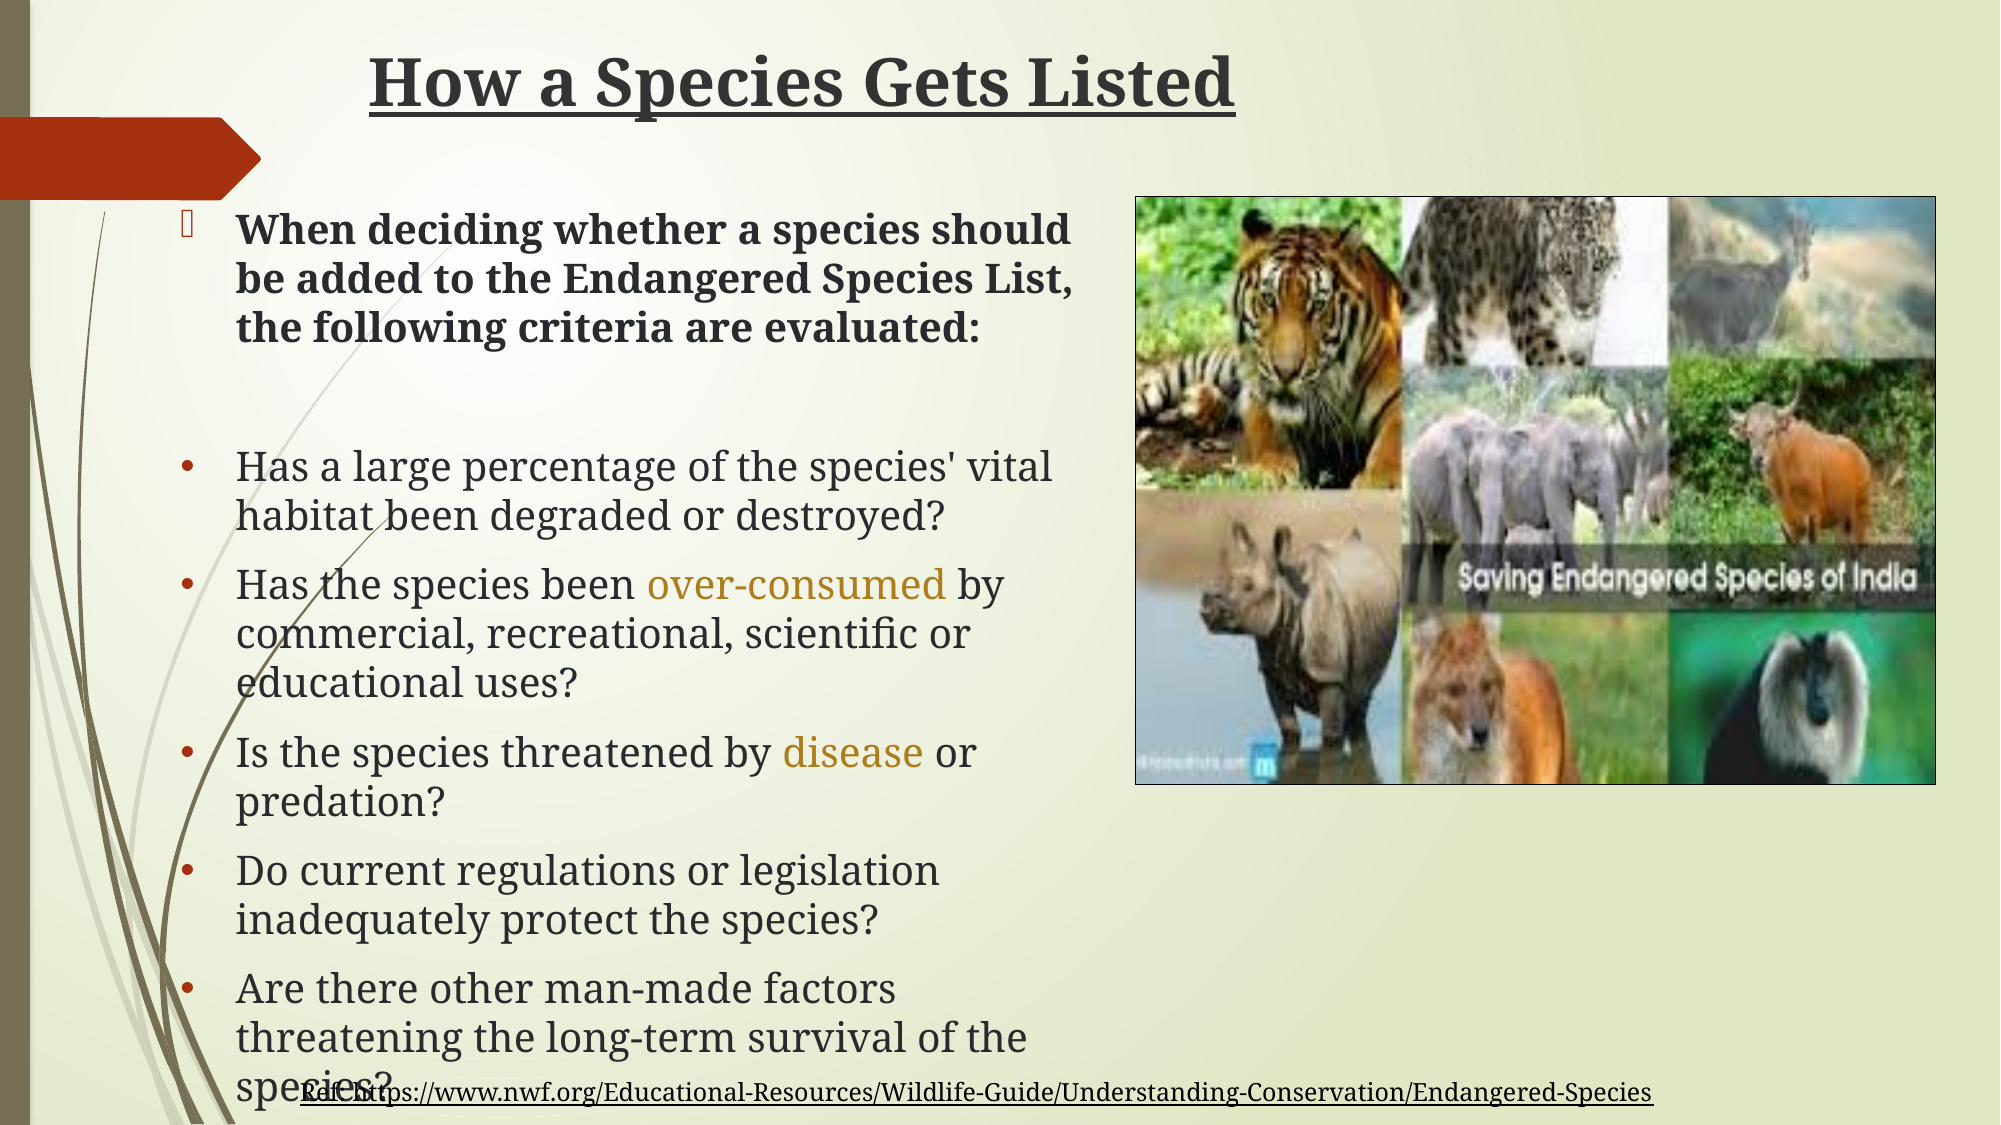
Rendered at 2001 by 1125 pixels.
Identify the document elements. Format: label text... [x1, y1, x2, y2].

list When deciding whether a species should be added to the Endangered Species List, the following criteria are evaluated: Has a large percentage of the species' vital habitat been degraded or destroyed? Has the species been over-consumed by commercial, recreational, scientific or educational uses? Is the species threatened by disease or predation? Do current regulations or legislation inadequately protect the species? Are there other man-made factors threatening the long-term survival of the species? [165, 196, 1136, 1125]
picture [1135, 195, 1937, 785]
text_box Ref: https://www.nwf.org/Educational-Resources/Wildlife-Guide/Understanding-Conservation/Endangered-Species [284, 1069, 2000, 1119]
text_box How a Species Gets Listed [302, 32, 1303, 128]
